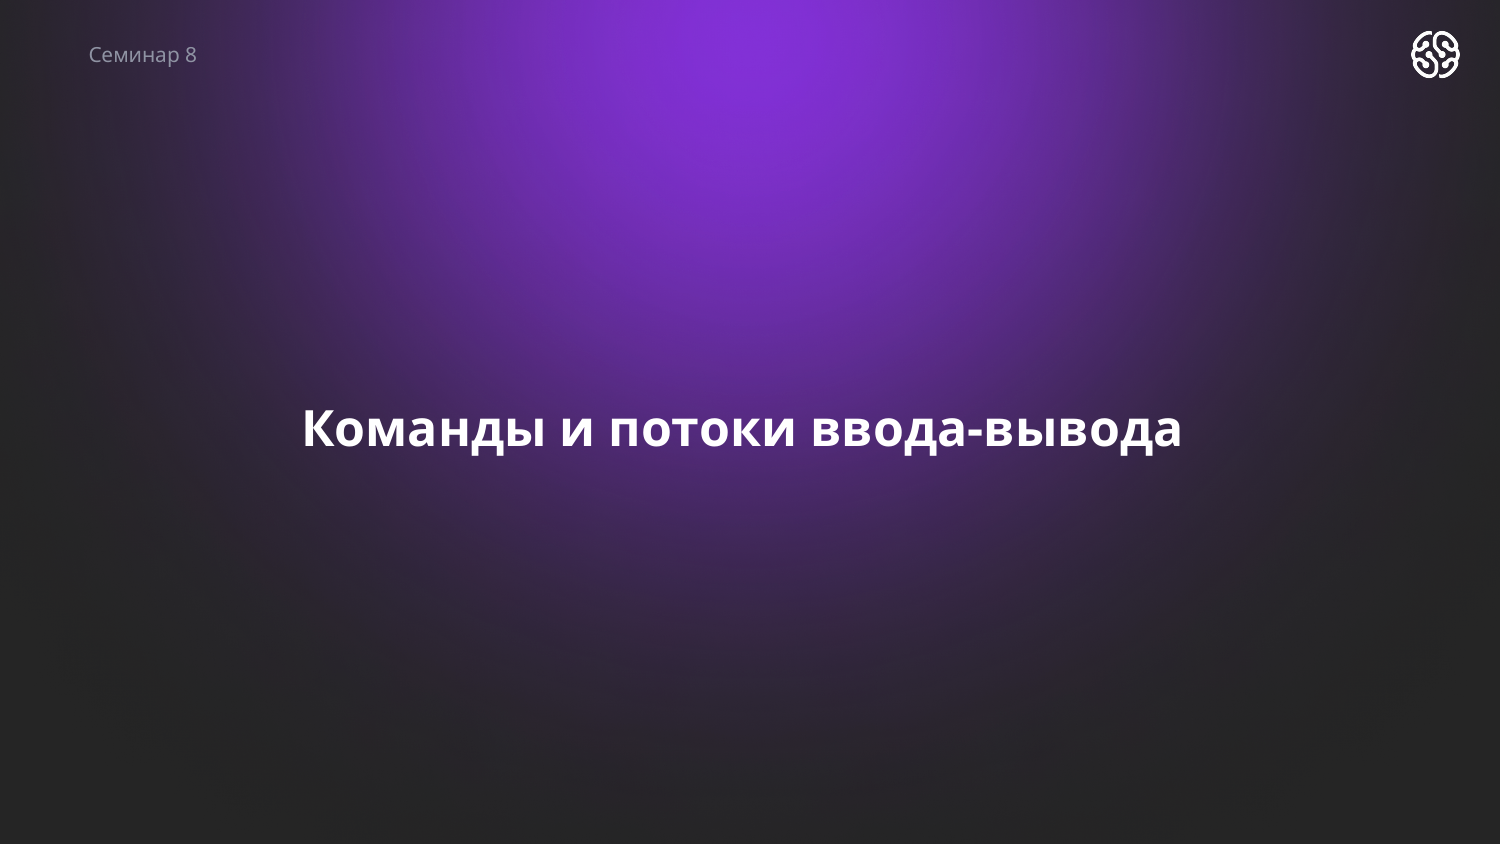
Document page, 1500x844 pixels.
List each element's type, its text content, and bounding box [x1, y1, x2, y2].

title Команды и потоки ввода-вывода [88, 212, 1412, 632]
picture [0, 0, 1500, 844]
subtitle Семинар 8 [88, 24, 1066, 84]
